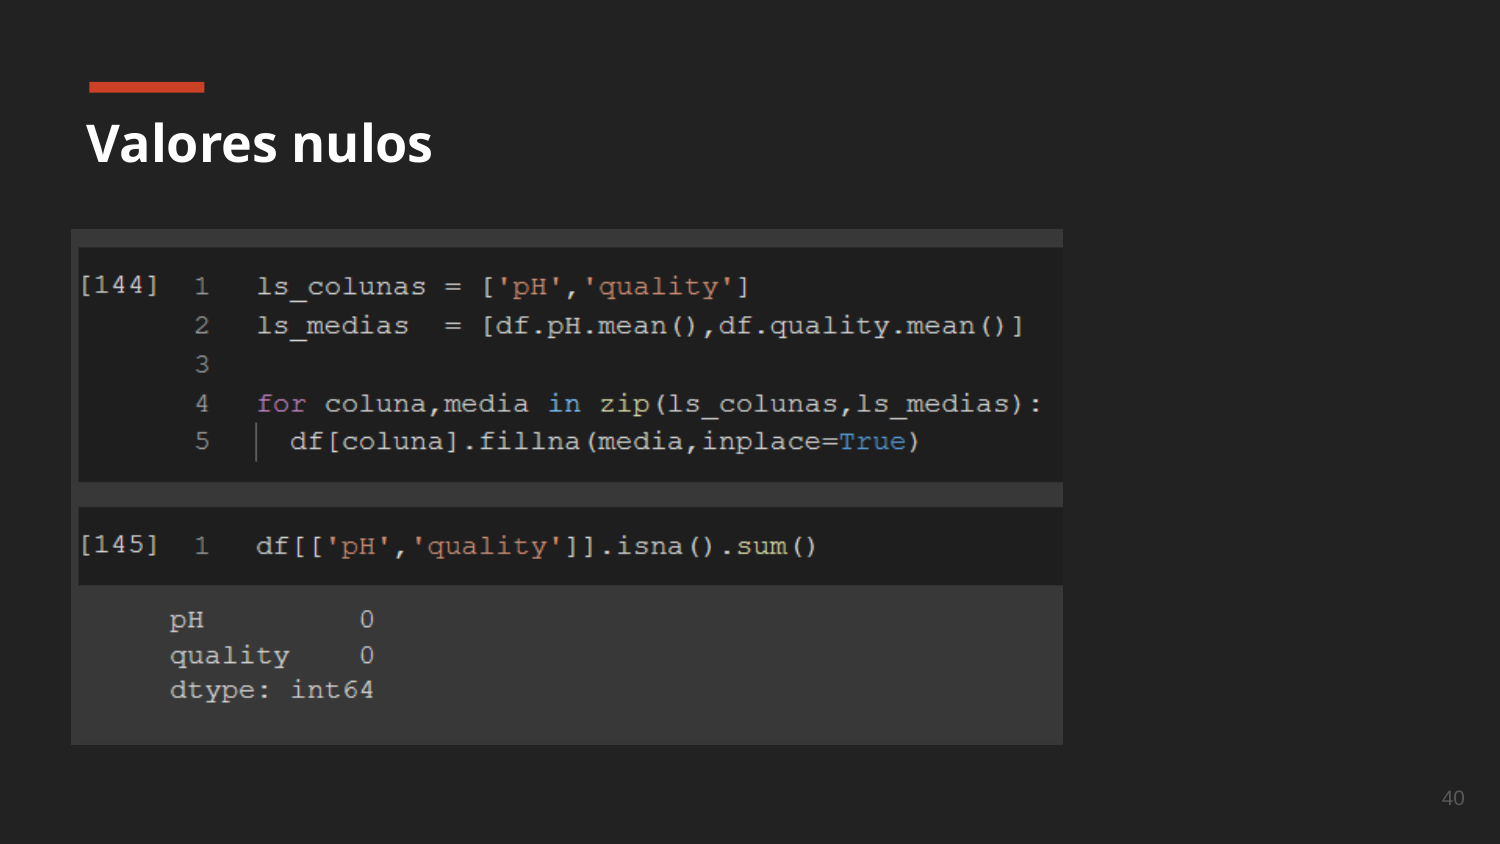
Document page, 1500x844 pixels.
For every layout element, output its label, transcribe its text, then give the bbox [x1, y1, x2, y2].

slide_number ‹#› [1389, 764, 1480, 830]
title Valores nulos [71, 95, 875, 203]
picture [71, 228, 1063, 745]
